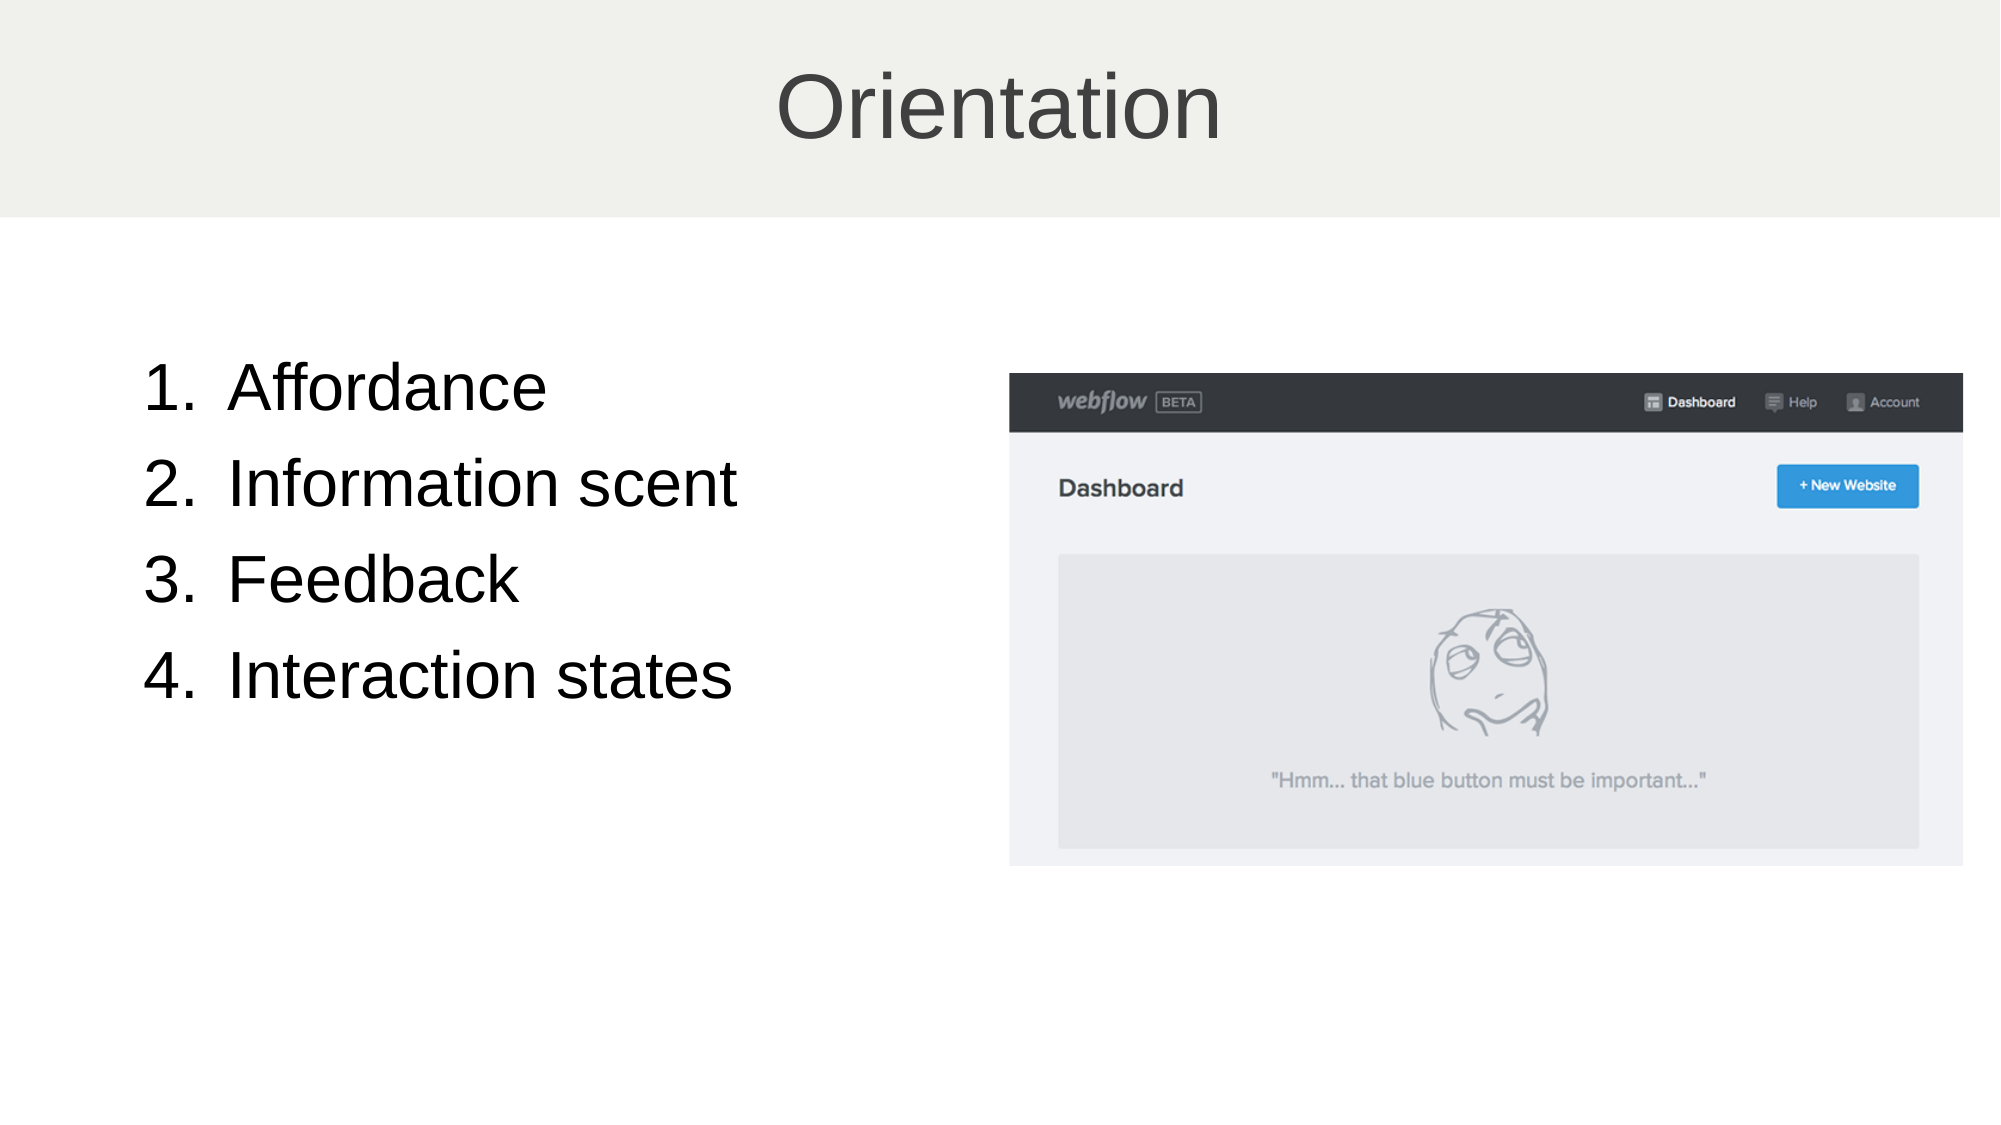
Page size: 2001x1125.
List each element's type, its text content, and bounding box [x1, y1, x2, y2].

title Orientation [0, 0, 2000, 218]
list Affordance Information scent Feedback Interaction states [128, 320, 1010, 969]
picture [1009, 373, 1964, 866]
